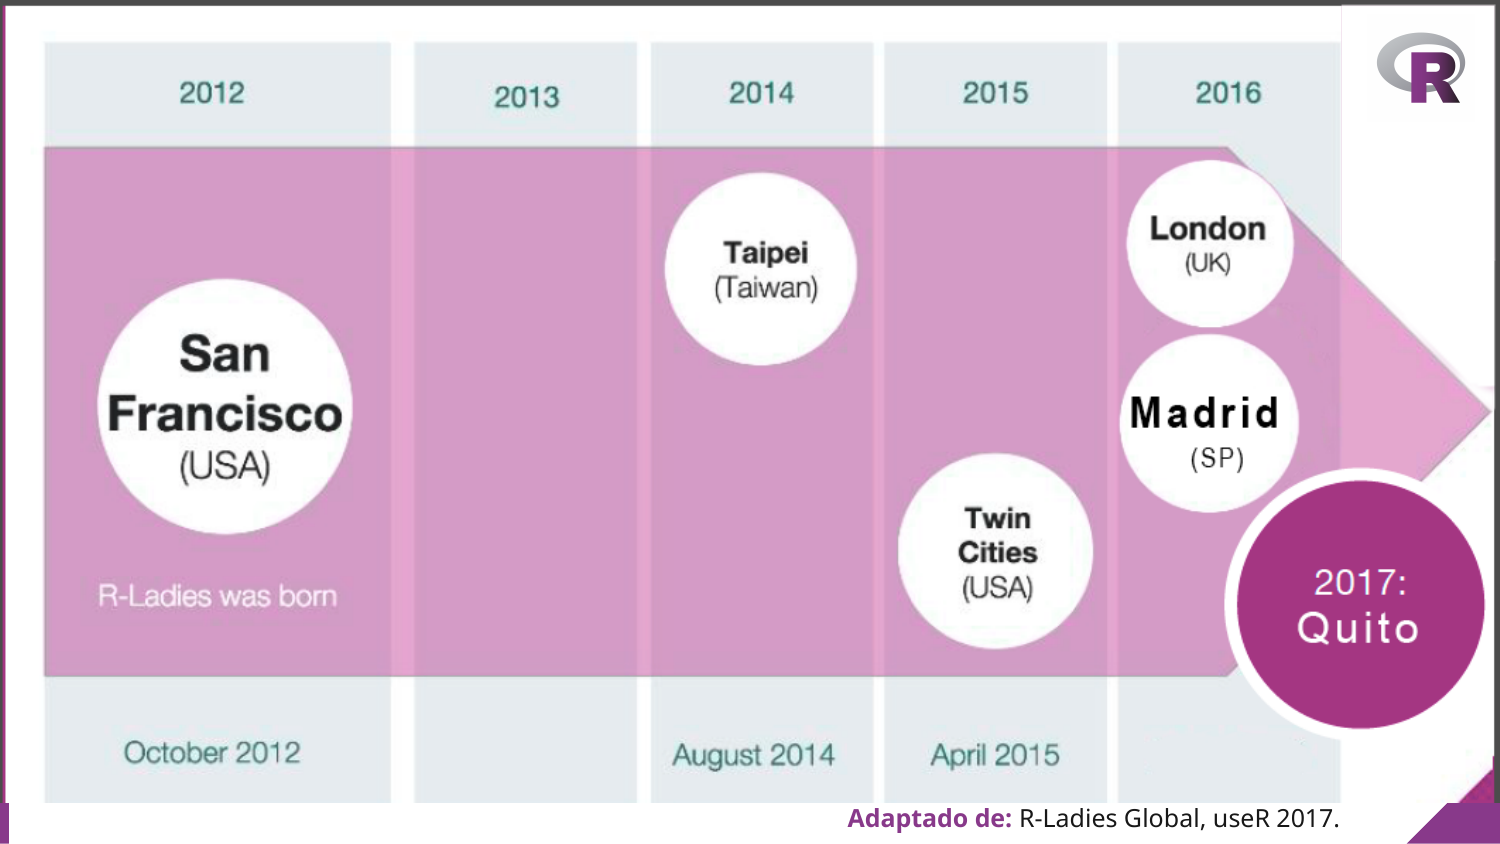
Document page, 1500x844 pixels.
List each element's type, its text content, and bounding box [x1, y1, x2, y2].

text_box Adaptado de: R-Ladies Global, useR 2017. [832, 811, 1416, 844]
picture [0, 0, 1500, 803]
